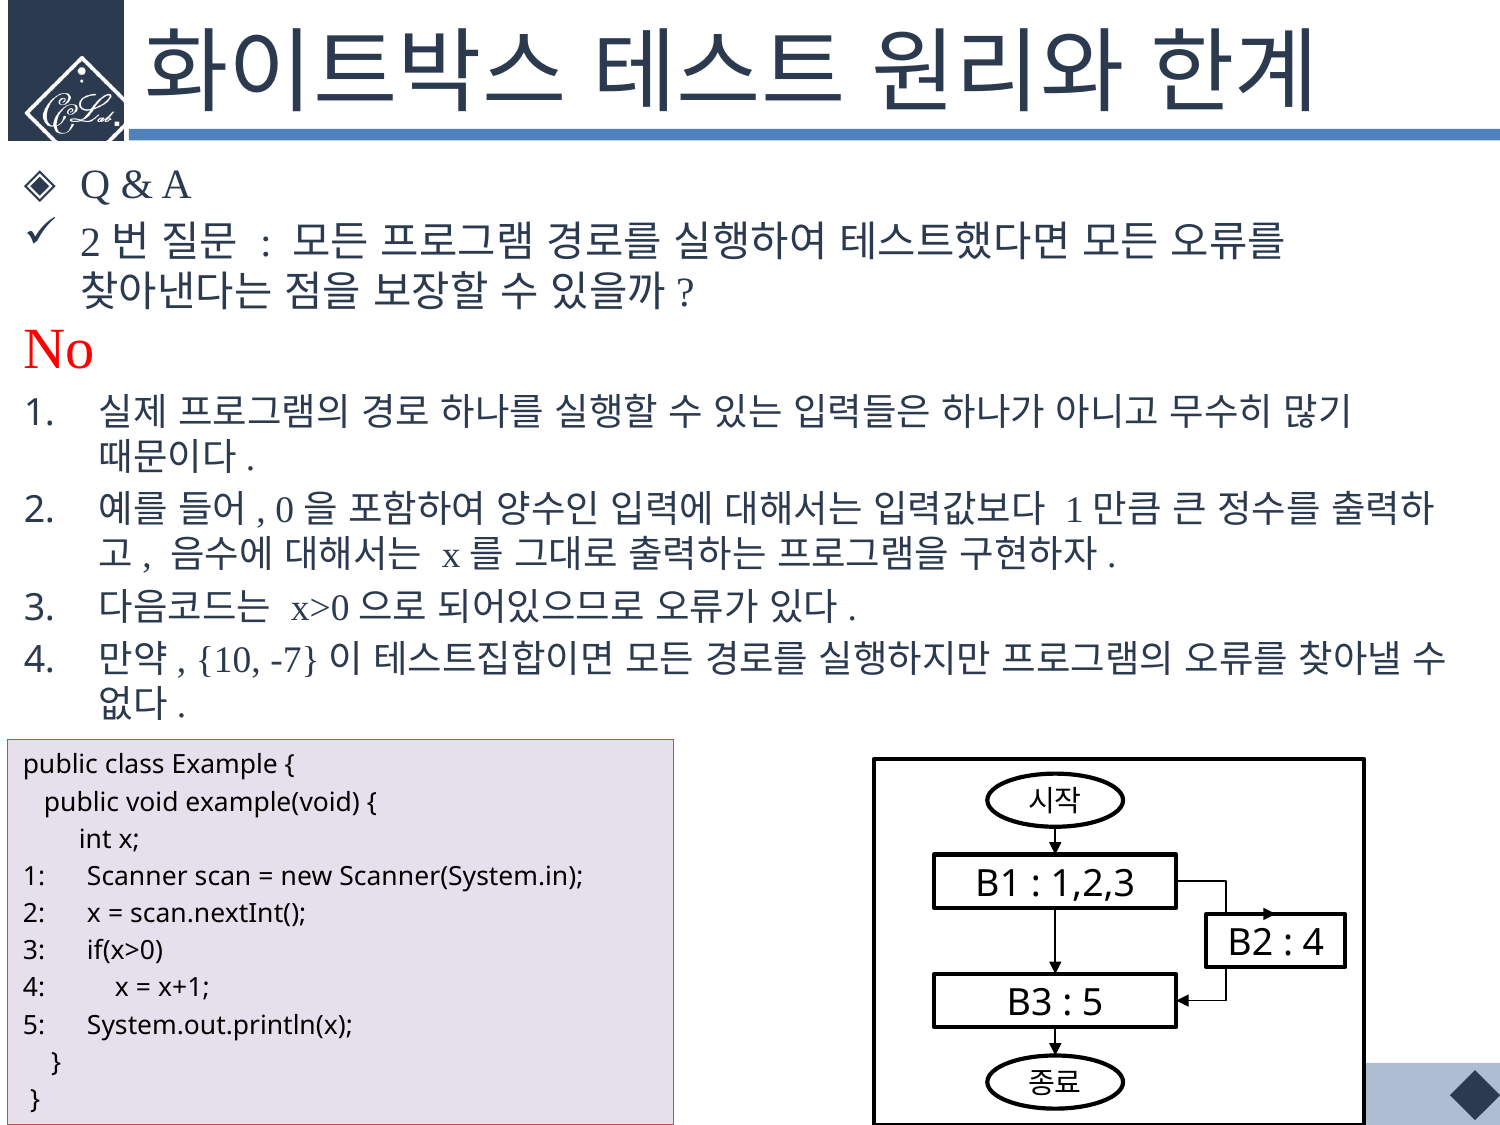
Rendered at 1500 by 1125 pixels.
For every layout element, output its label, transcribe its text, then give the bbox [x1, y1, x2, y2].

text_box No 실제 프로그램의 경로 하나를 실행할 수 있는 입력들은 하나가 아니고 무수히 많기 때문이다. 예를 들어, 0을 포함하여 양수인 입력에 대해서는 입력값보다 1만큼 큰 정수를 출력하고, 음수에 대해서는 x를 그대로 출력하는 프로그램을 구현하자. 다음코드는 x>0으로 되어있으므로 오류가 있다. 만약, {10, -7}이 테스트집합이면 모든 경로를 실행하지만 프로그램의 오류를 찾아낼 수 없다. [8, 302, 1493, 636]
picture [8, 0, 124, 141]
title 화이트박스 테스트 원리와 한계 [129, 10, 1474, 126]
text_box public class Example { public void example(void) { int x; 1: Scanner scan = new Scanner(System.in); 2: x = scan.nextInt(); 3: if(x>0) 4: x = x+1; 5: System.out.println(x); } } [7, 739, 674, 1125]
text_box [873, 758, 1364, 1125]
list Q & A 2번 질문 : 모든 프로그램 경로를 실행하여 테스트했다면 모든 오류를 찾아낸다는 점을 보장할 수 있을까? [8, 148, 1493, 302]
